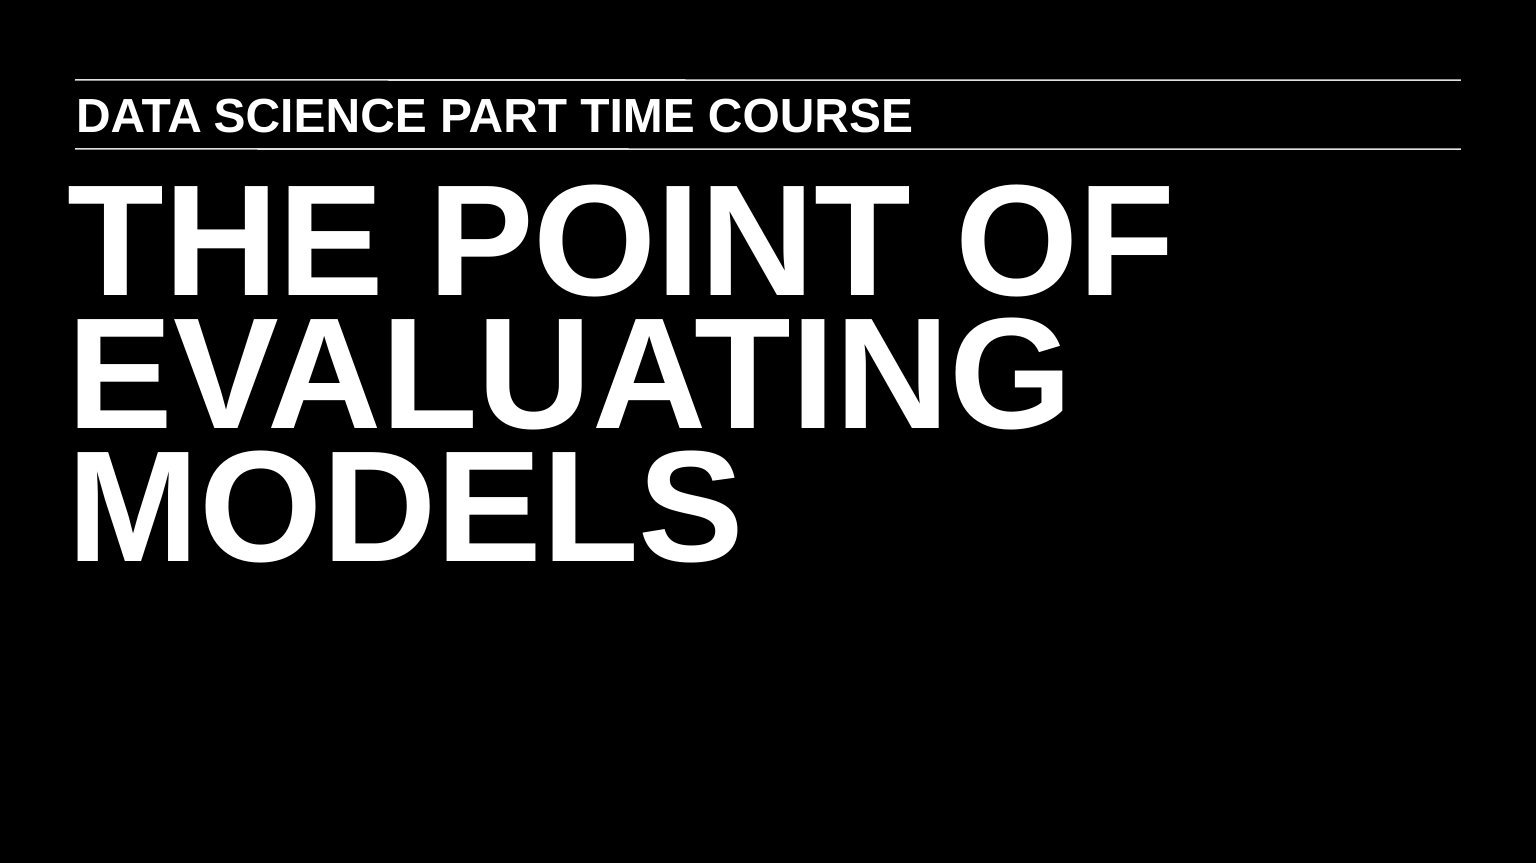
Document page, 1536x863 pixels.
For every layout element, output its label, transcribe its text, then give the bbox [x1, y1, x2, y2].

list DATA SCIENCE PART TIME COURSE [60, 80, 1112, 184]
title THE POINT OF EVALUATING MODELS [56, 182, 1440, 823]
